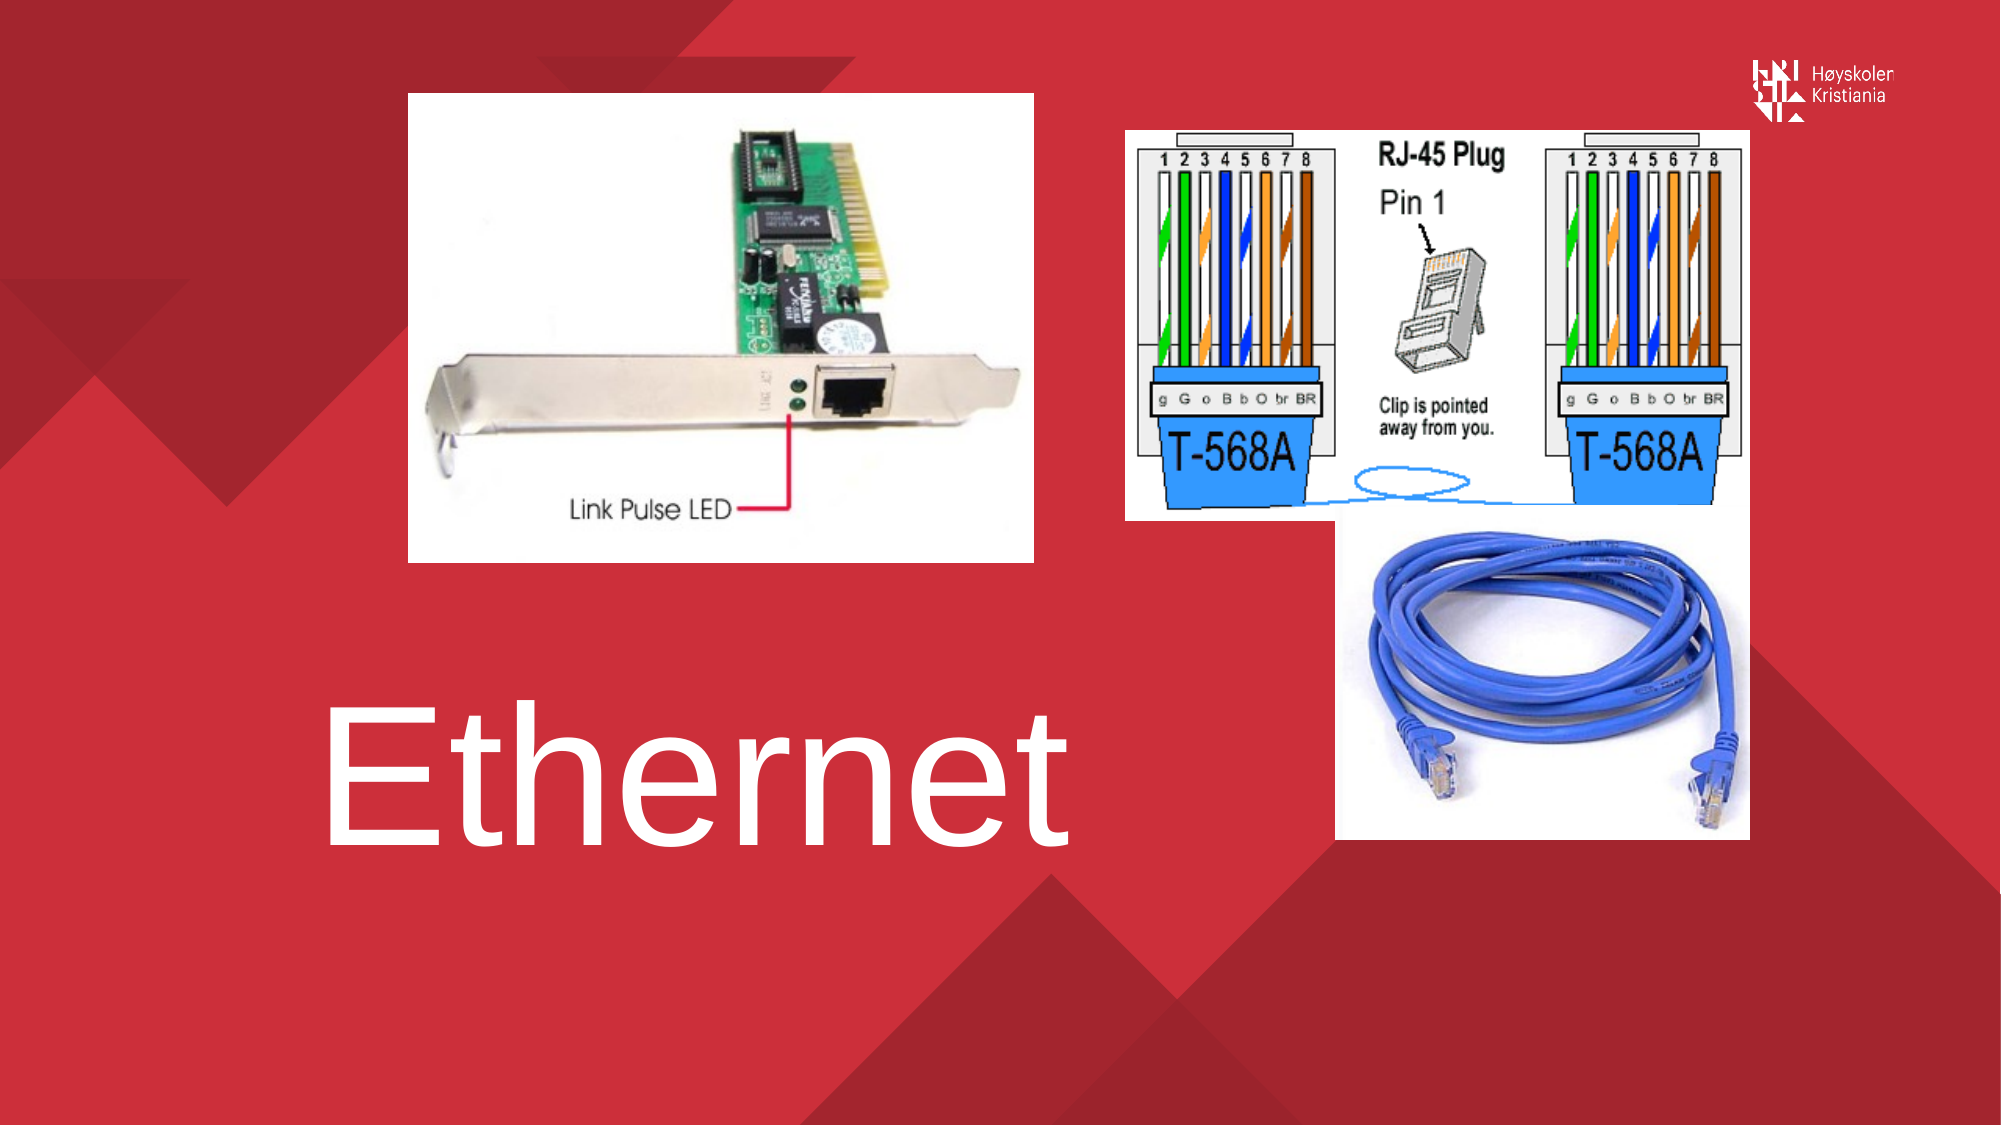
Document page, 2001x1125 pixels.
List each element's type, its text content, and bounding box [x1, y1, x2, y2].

picture [408, 93, 1034, 563]
title Ethernet [300, 665, 2000, 889]
picture [1124, 130, 1750, 840]
